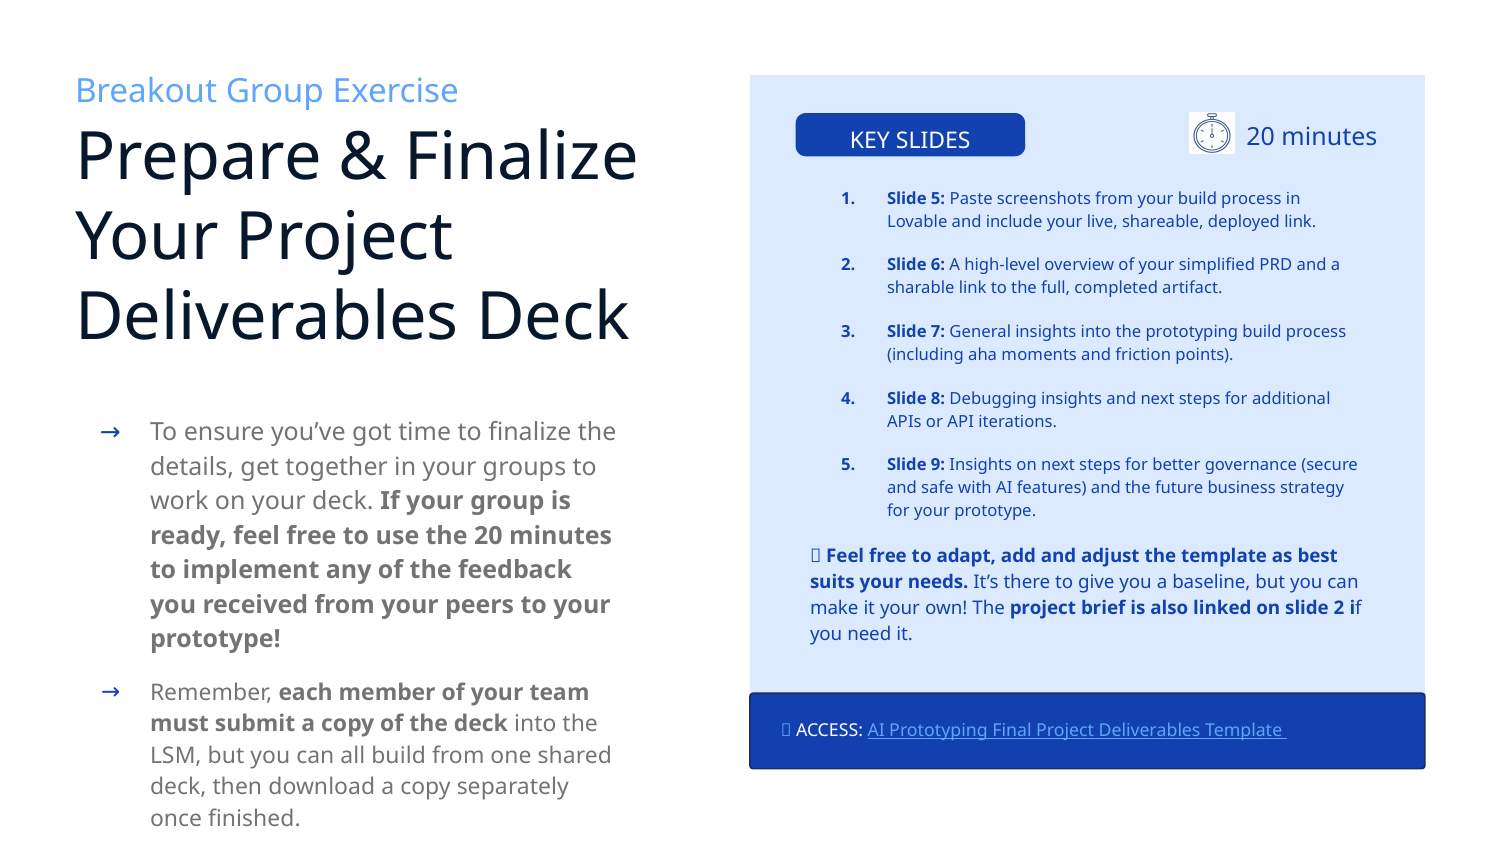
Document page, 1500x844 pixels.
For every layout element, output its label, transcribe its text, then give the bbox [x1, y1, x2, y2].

text_box Prepare & Finalize Your Project Deliverables Deck [75, 112, 676, 353]
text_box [1189, 111, 1380, 158]
text_box Breakout Group Exercise [75, 69, 676, 110]
text_box To ensure you’ve got time to finalize the details, get together in your groups to work on your deck. If your group is ready, feel free to use the 20 minutes to implement any of the feedback you received from your peers to your prototype! Remember, each member of your team must submit a copy of the deck into the LSM, but you can all build from one shared deck, then download a copy separately once finished. [75, 411, 623, 831]
text_box KEY SLIDES [795, 113, 1026, 157]
text_box 🔗 ACCESS: AI Prototyping Final Project Deliverables Template [749, 693, 1425, 769]
list Slide 5: Paste screenshots from your build process in Lovable and include your live, shareable, deployed link. Slide 6: A high-level overview of your simplified PRD and a sharable link to the full, completed artifact. Slide 7: General insights into the prototyping build process (including aha moments and friction points). Slide 8: Debugging insights and next steps for additional APIs or API iterations. Slide 9: Insights on next steps for better governance (secure and safe with AI features) and the future business strategy for your prototype. 🚀 Feel free to adapt, add and adjust the template as best suits your needs. It’s there to give you a baseline, but you can make it your own! The project brief is also linked on slide 2 if you need it. [750, 75, 1425, 694]
